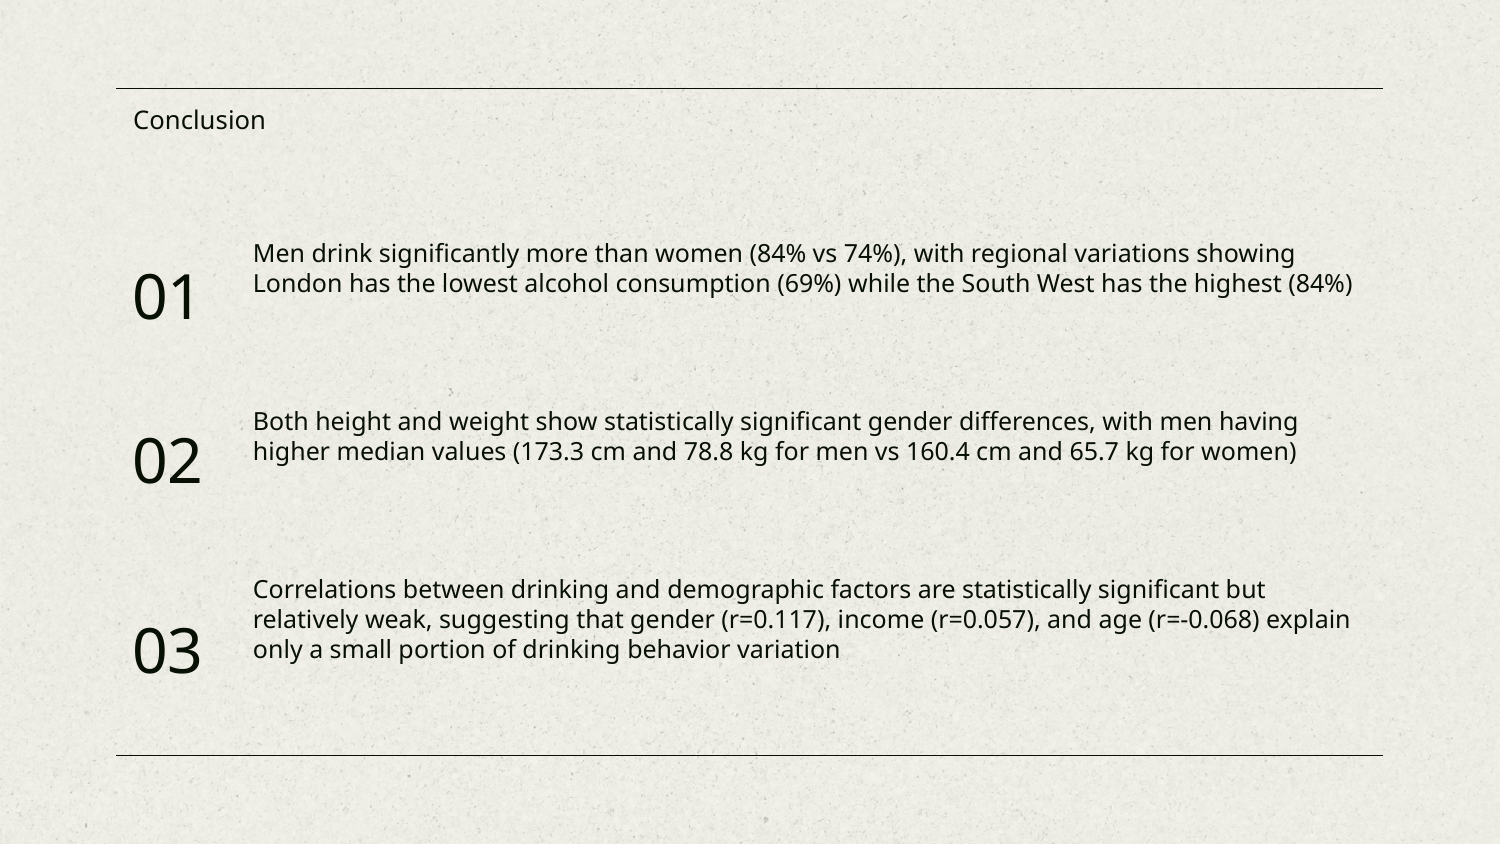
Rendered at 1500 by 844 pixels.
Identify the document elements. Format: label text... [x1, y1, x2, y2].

text_box Correlations between drinking and demographic factors are statistically significant but relatively weak, suggesting that gender (r=0.117), income (r=0.057), and age (r=-0.068) explain only a small portion of drinking behavior variation [237, 559, 1382, 709]
title Conclusion [117, 87, 1383, 183]
text_box 03 [117, 595, 238, 701]
text_box 01 [117, 241, 238, 347]
text_box Both height and weight show statistically significant gender differences, with men having higher median values (173.3 cm and 78.8 kg for men vs 160.4 cm and 65.7 kg for women) [237, 390, 1382, 481]
text_box Men drink significantly more than women (84% vs 74%), with regional variations showing London has the lowest alcohol consumption (69%) while the South West has the highest (84%) [237, 222, 1382, 313]
text_box 02 [117, 406, 238, 511]
